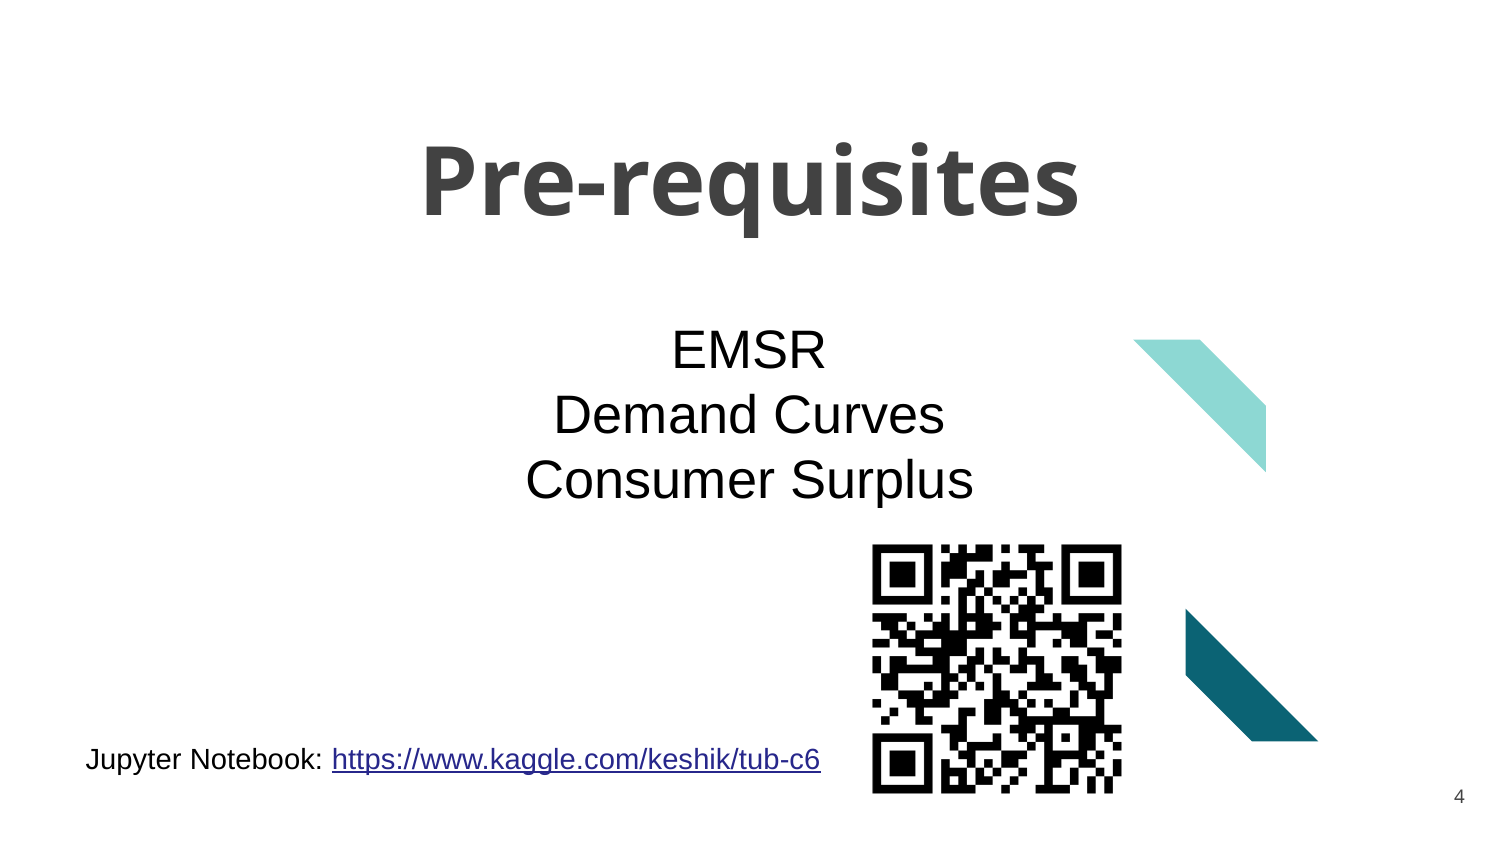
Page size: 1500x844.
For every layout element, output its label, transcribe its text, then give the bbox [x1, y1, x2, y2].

text_box EMSR Demand Curves Consumer Surplus [157, 299, 1343, 621]
slide_number ‹#› [1389, 764, 1480, 830]
text_box Jupyter Notebook: https://www.kaggle.com/keshik/tub-c6 [70, 725, 831, 806]
title Pre-requisites [184, 104, 1340, 255]
picture [836, 508, 1158, 830]
